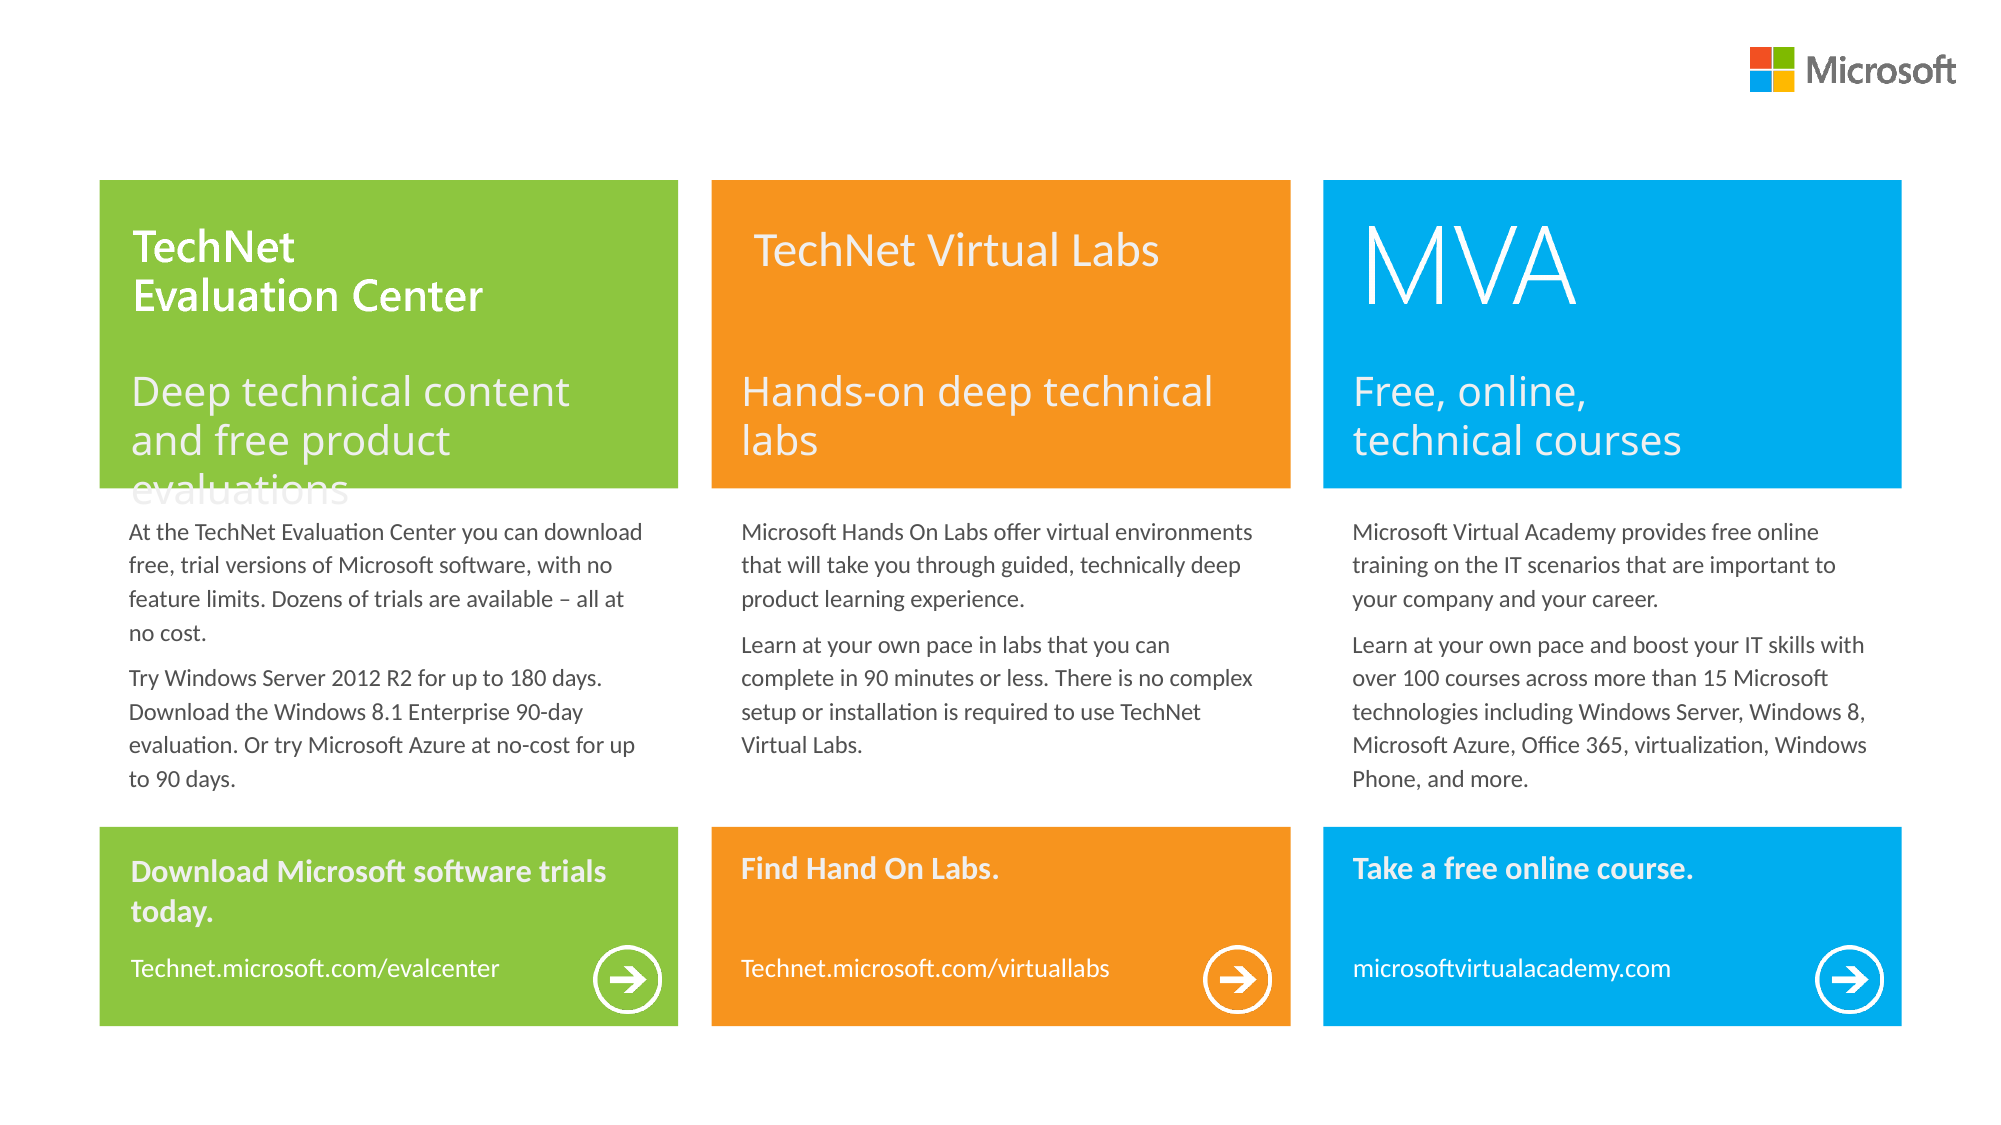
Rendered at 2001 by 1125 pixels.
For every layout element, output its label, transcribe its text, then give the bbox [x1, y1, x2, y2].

text_box Technet.microsoft.com/evalcenter [101, 940, 603, 999]
text_box Deep technical content and free product evaluations [101, 341, 681, 536]
picture [1370, 227, 1441, 303]
text_box Find Hand On Labs. [711, 826, 1291, 906]
picture [593, 945, 662, 1014]
text_box Microsoft Virtual Academy provides free online training on the IT scenarios that are important to your company and your career. Learn at your own pace and boost your IT skills with over 100 courses across more than 15 Microsoft technologies including Windows Server, Windows 8, Microsoft Azure, Office 365, virtualization, Windows Phone, and more. [1323, 488, 1902, 816]
text_box Technet.microsoft.com/virtuallabs [711, 940, 1214, 999]
text_box [711, 906, 1291, 1027]
picture [1455, 227, 1516, 303]
text_box TechNet Virtual Labs [724, 200, 1291, 301]
text_box Take a free online course. [1323, 826, 1903, 906]
text_box [99, 180, 679, 488]
text_box Hands-on deep technical labs [711, 341, 1291, 487]
text_box [1323, 180, 1902, 341]
text_box At the TechNet Evaluation Center you can download free, trial versions of Microsoft software, with no feature limits. Dozens of trials are available – all at no cost. Try Windows Server 2012 R2 for up to 180 days. Download the Windows 8.1 Enterprise 90-day evaluation. Or try Microsoft Azure at no-cost for up to 90 days. [99, 488, 679, 816]
picture [1203, 945, 1272, 1014]
picture [132, 224, 483, 322]
picture [1750, 47, 1956, 92]
picture [1514, 227, 1575, 303]
text_box Download Microsoft software trials today. [101, 826, 681, 953]
text_box microsoftvirtualacademy.com [1323, 940, 1825, 999]
text_box Microsoft Hands On Labs offer virtual environments that will take you through guided, technically deep product learning experience. Learn at your own pace in labs that you can complete in 90 minutes or less. There is no complex setup or installation is required to use TechNet Virtual Labs. [711, 488, 1291, 782]
text_box [1323, 906, 1902, 1027]
text_box [99, 826, 679, 1027]
picture [1816, 946, 1883, 1013]
text_box [711, 180, 1291, 341]
text_box Free, online, technical courses [1323, 341, 1903, 487]
